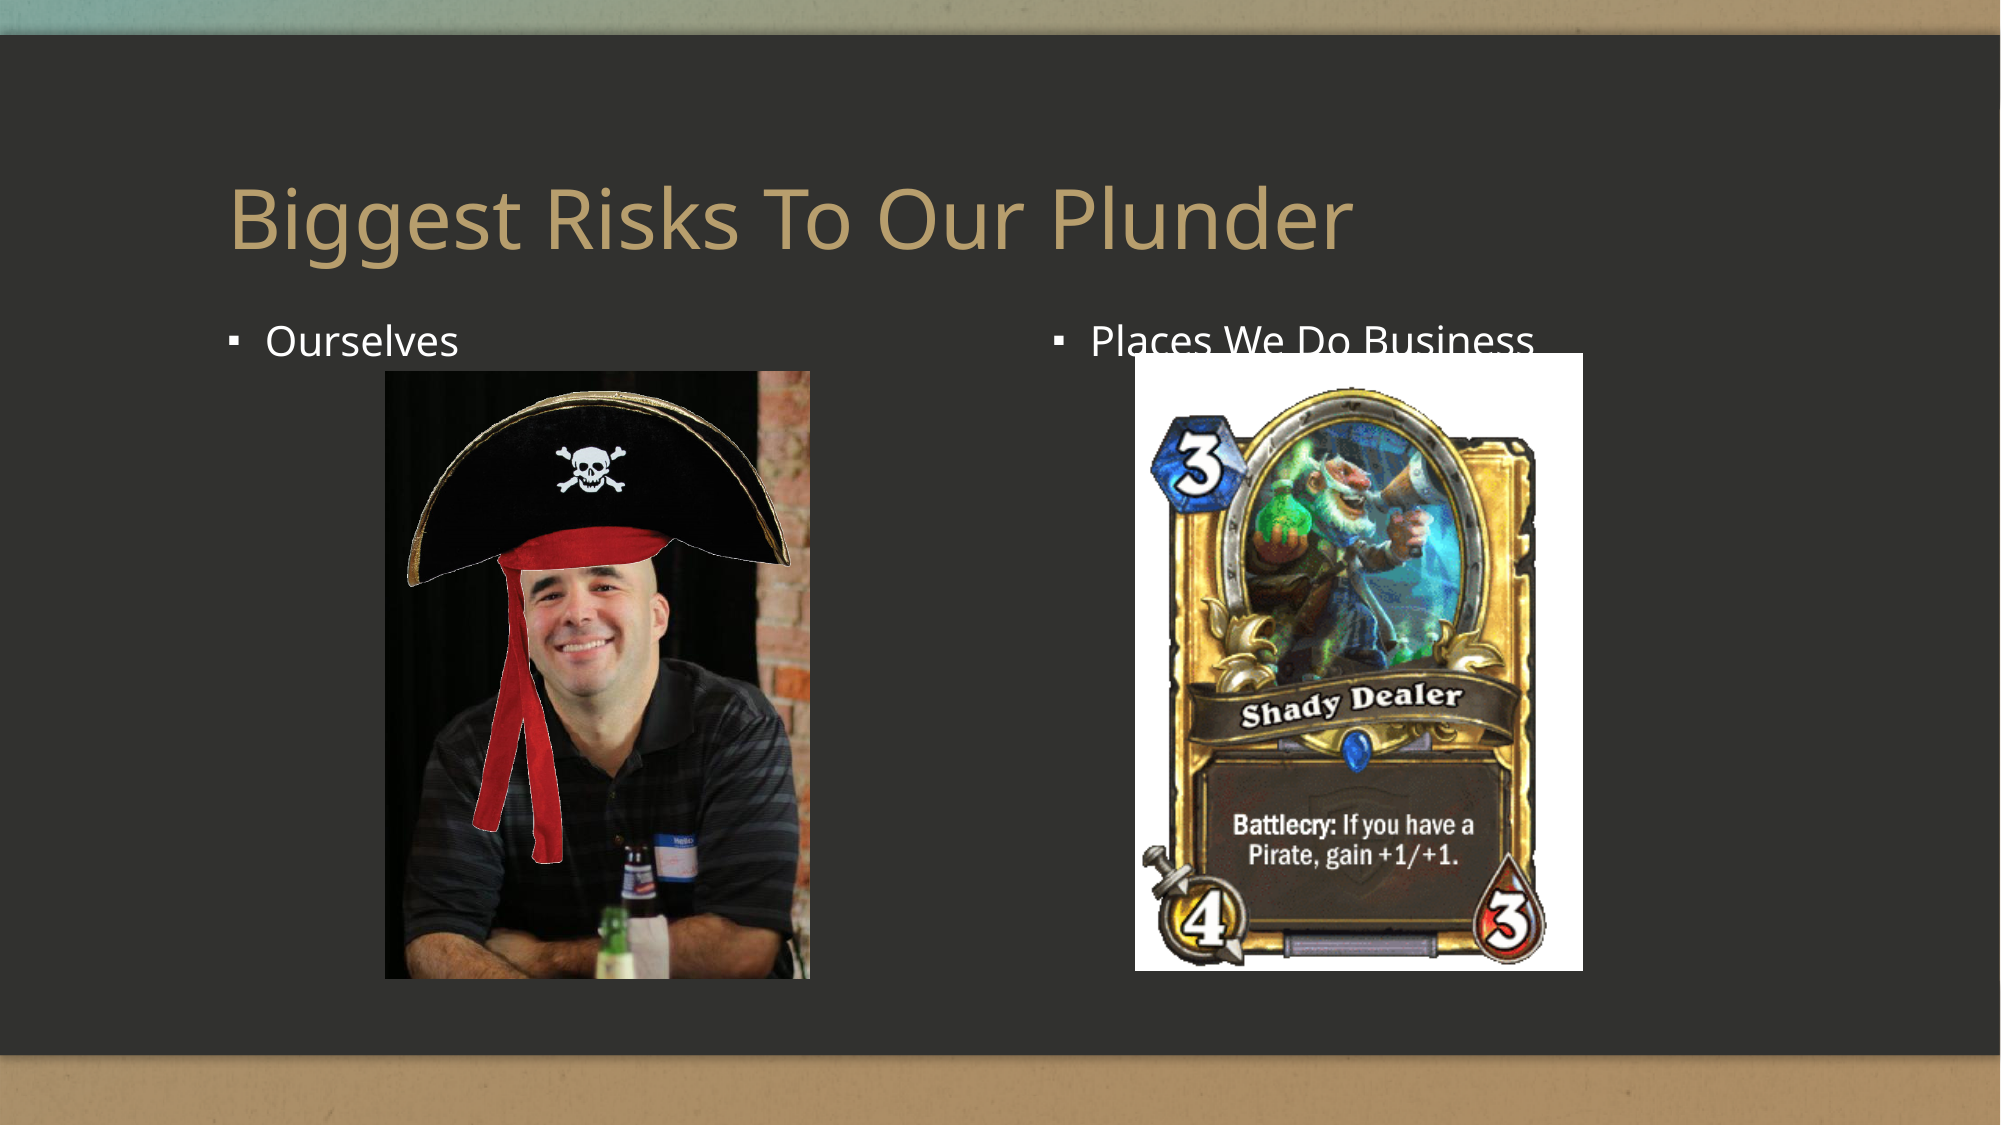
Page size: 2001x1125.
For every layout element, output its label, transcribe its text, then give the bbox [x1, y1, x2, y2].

list Places We Do Business [1037, 312, 1788, 1013]
title Biggest Risks To Our Plunder [212, 68, 1788, 275]
list Ourselves [212, 312, 963, 1013]
picture [385, 371, 810, 979]
picture [1135, 353, 1583, 972]
picture [0, 0, 2001, 1125]
